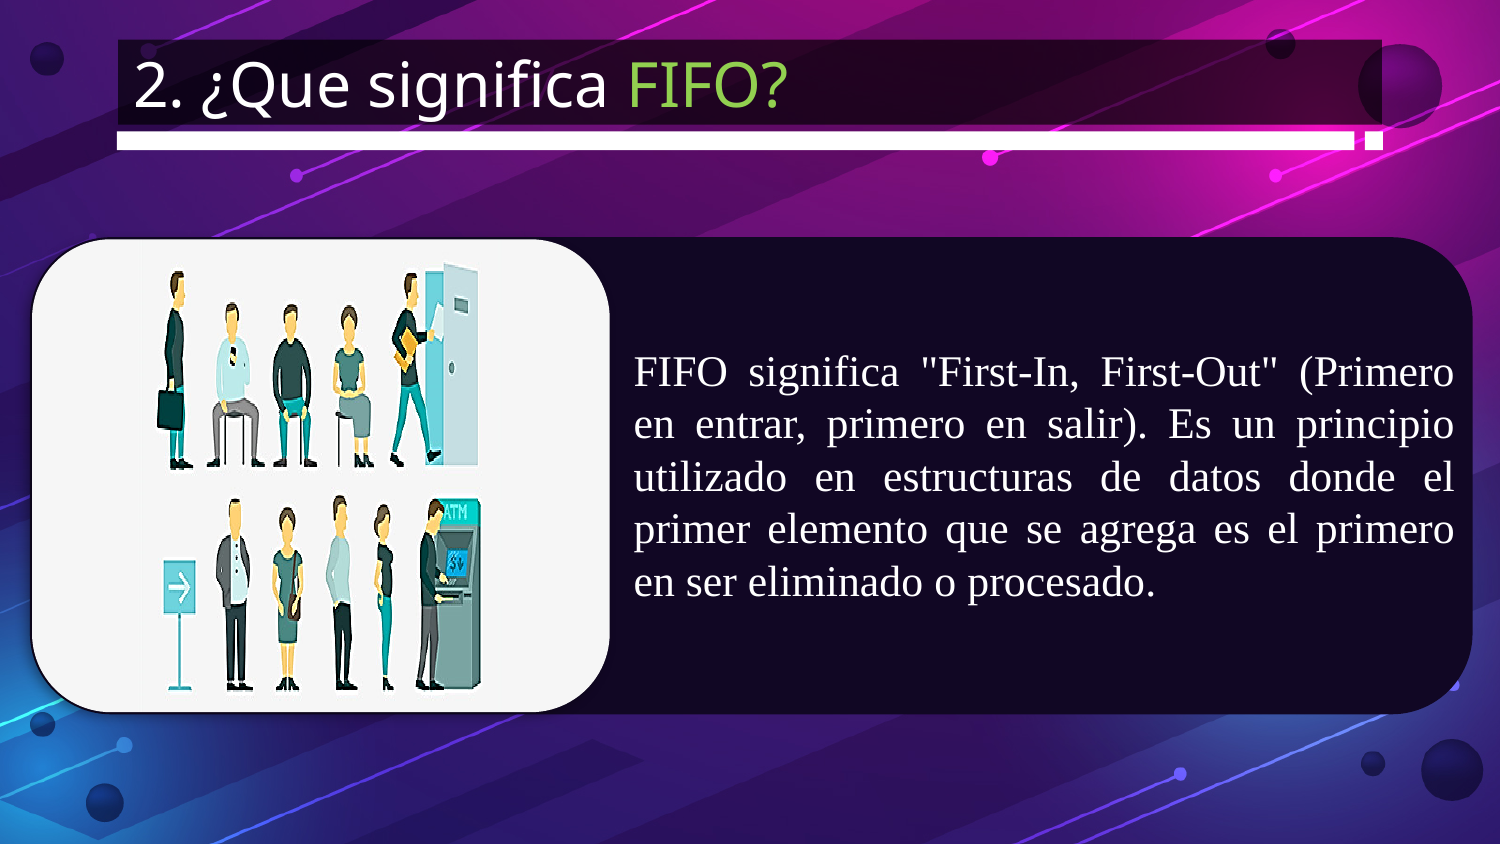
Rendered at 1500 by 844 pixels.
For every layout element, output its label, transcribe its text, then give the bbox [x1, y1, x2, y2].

picture [0, 0, 1500, 844]
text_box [116, 131, 1384, 151]
text_box FIFO significa "First-In, First-Out" (Primero en entrar, primero en salir). Es un principio utilizado en estructuras de datos donde el primer elemento que se agrega es el primero en ser eliminado o procesado. [618, 327, 1471, 634]
text_box [608, 237, 1473, 715]
text_box 2. ¿Que significa FIFO? [118, 39, 1382, 125]
